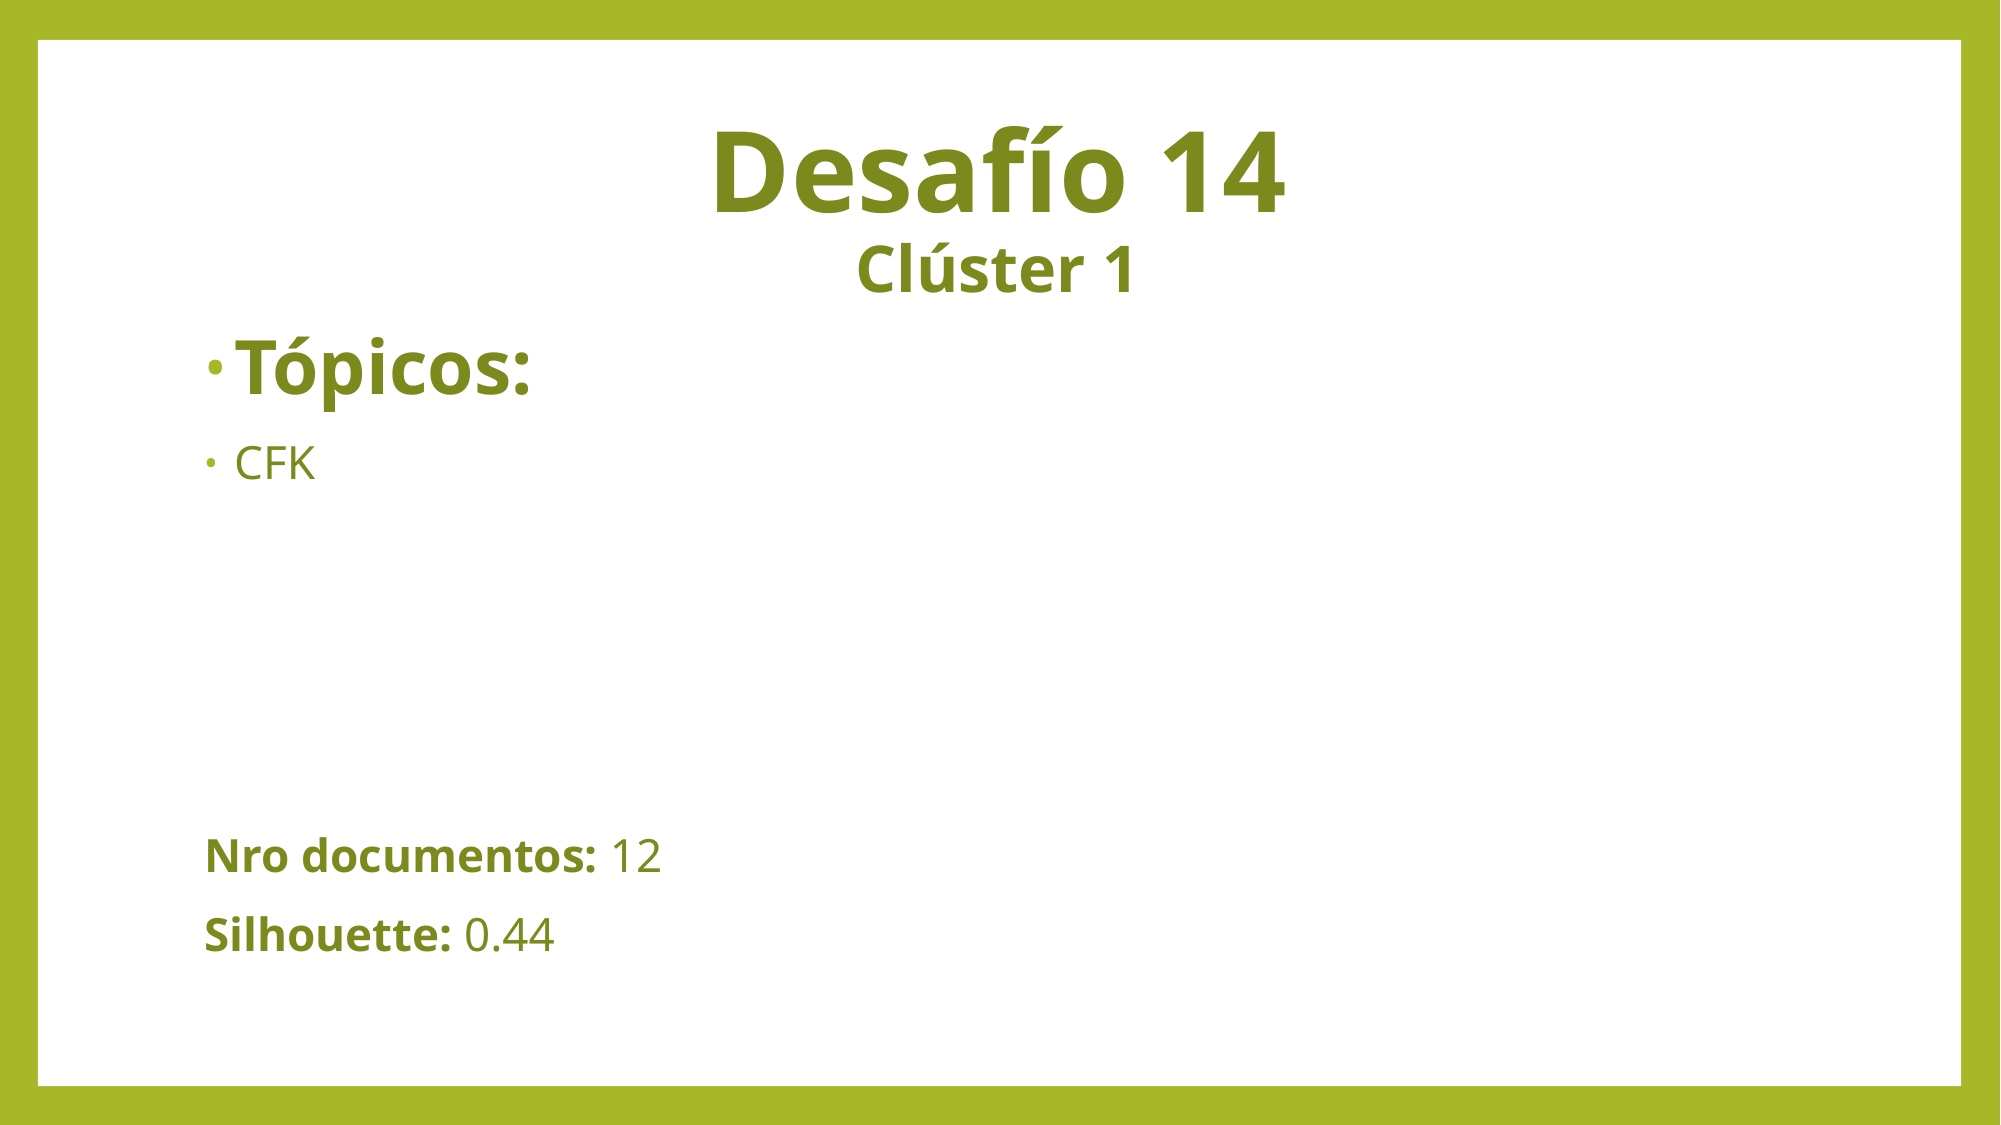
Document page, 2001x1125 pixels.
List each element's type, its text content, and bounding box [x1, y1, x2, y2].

list Tópicos: CFK Nro documentos: 12 Silhouette: 0.44 [181, 322, 1802, 985]
title Desafío 14 Clúster 1 [187, 99, 1808, 323]
